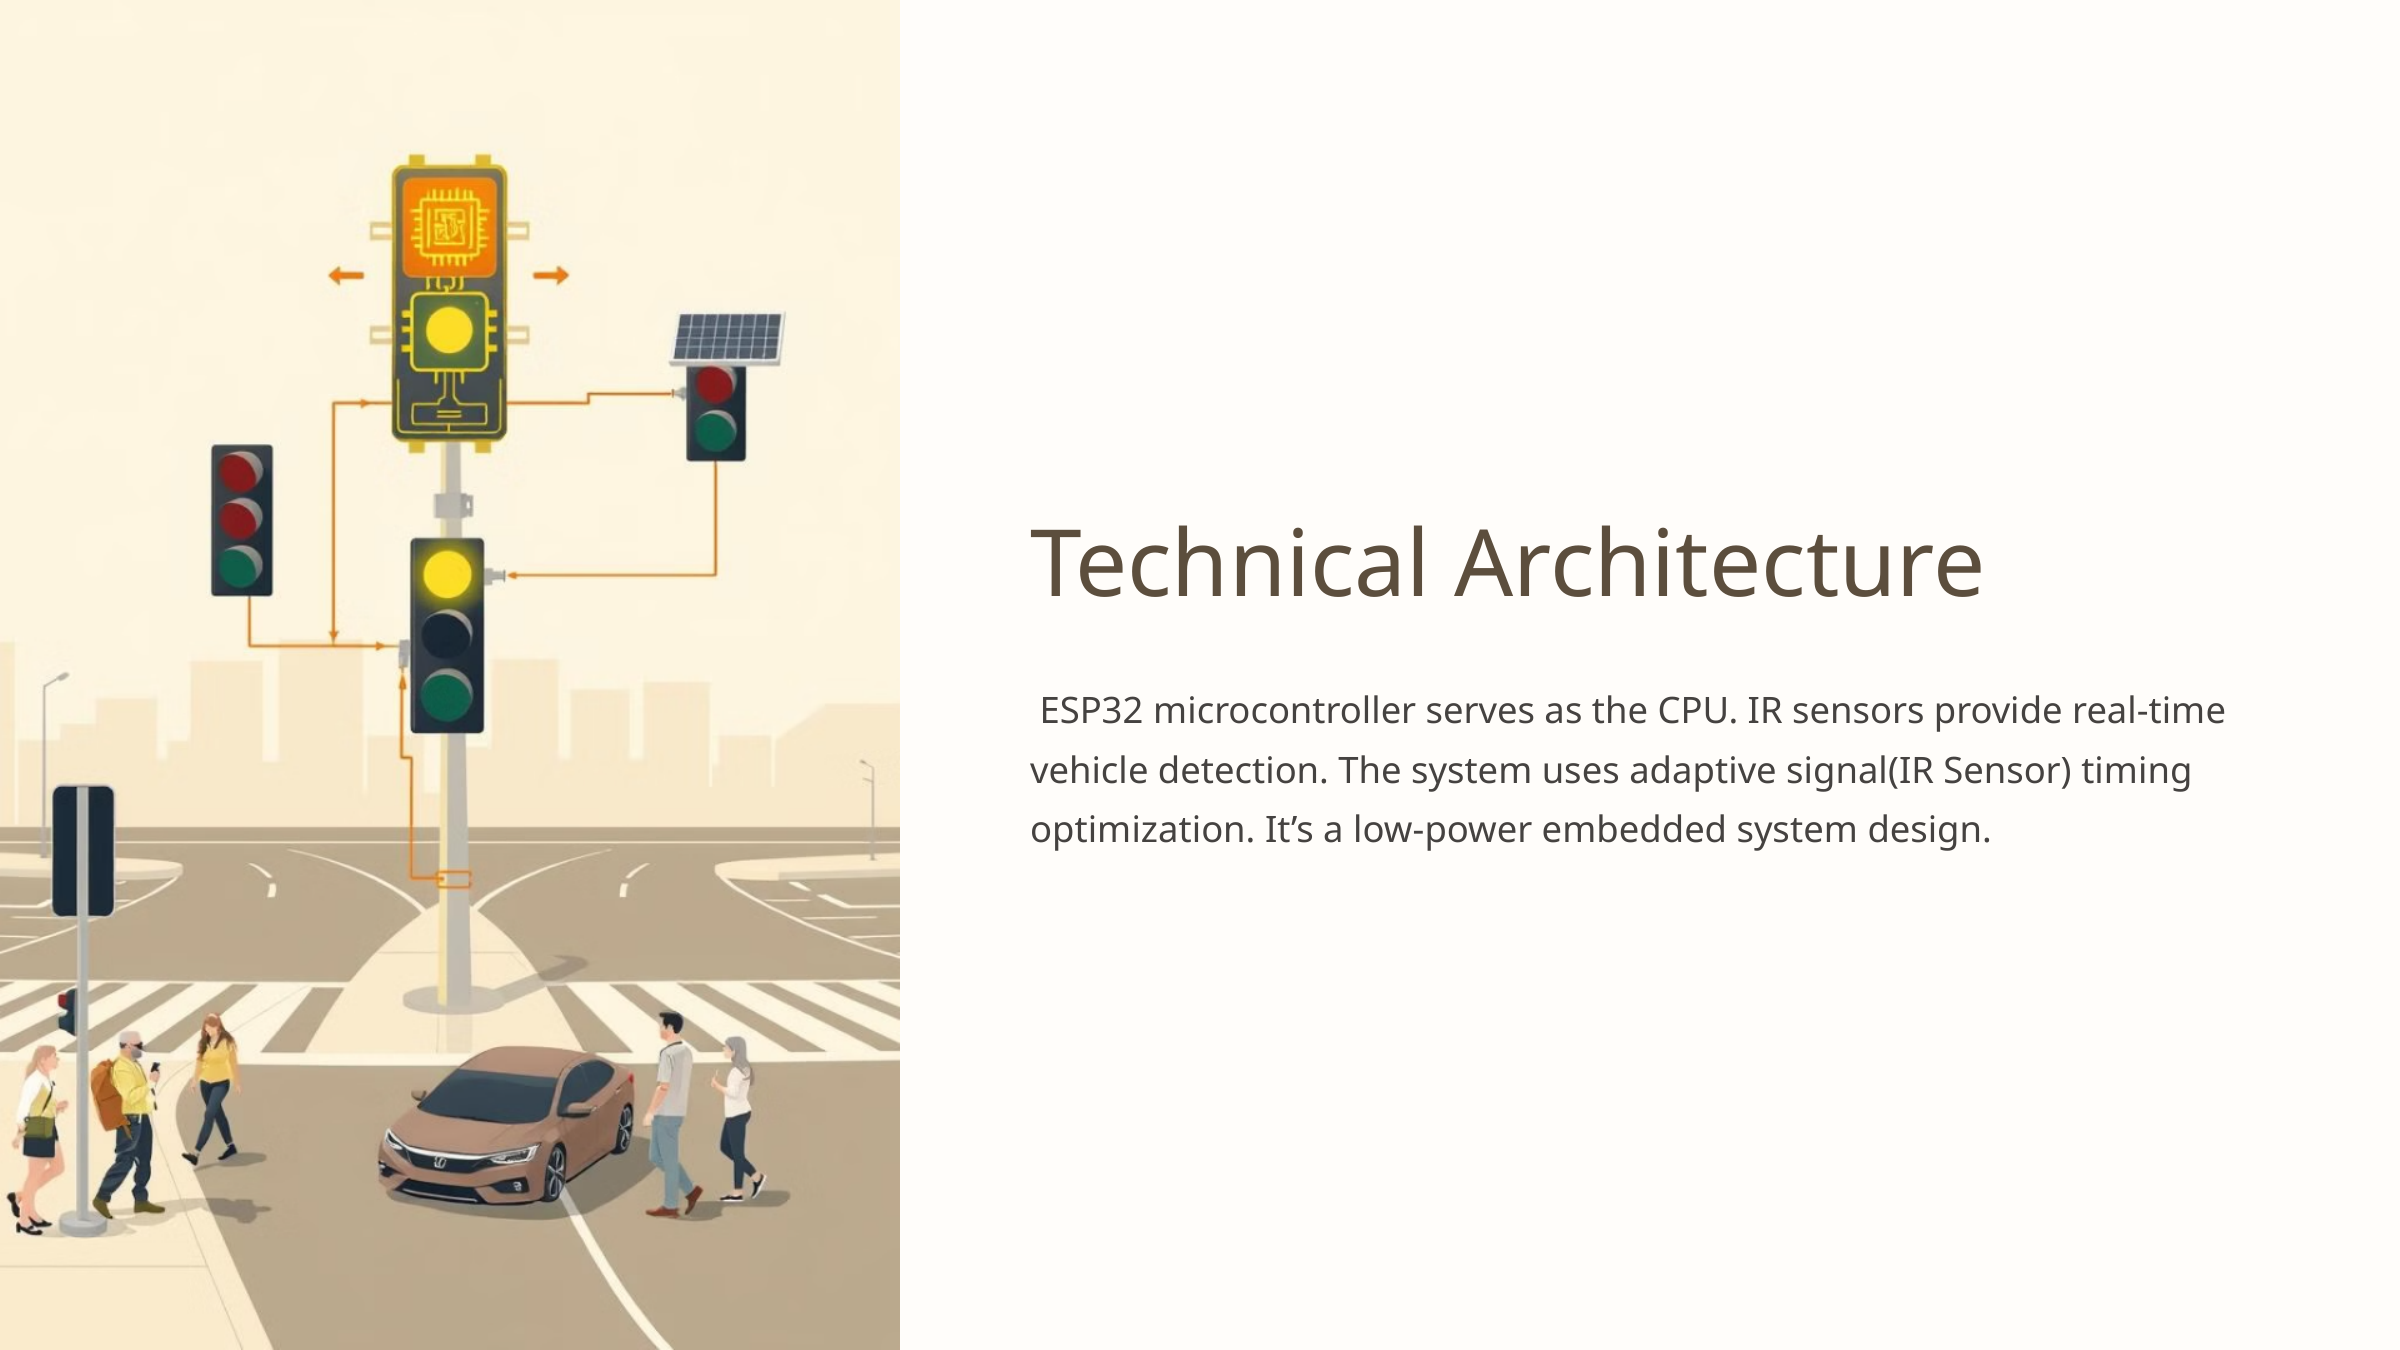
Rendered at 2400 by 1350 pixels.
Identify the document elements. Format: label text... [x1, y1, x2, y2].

picture [0, 0, 900, 1350]
text_box ESP32 microcontroller serves as the CPU. IR sensors provide real-time vehicle detection. The system uses adaptive signal(IR Sensor) timing optimization. It’s a low-power embedded system design. [1030, 671, 2270, 851]
text_box Technical Architecture [1030, 499, 2106, 616]
